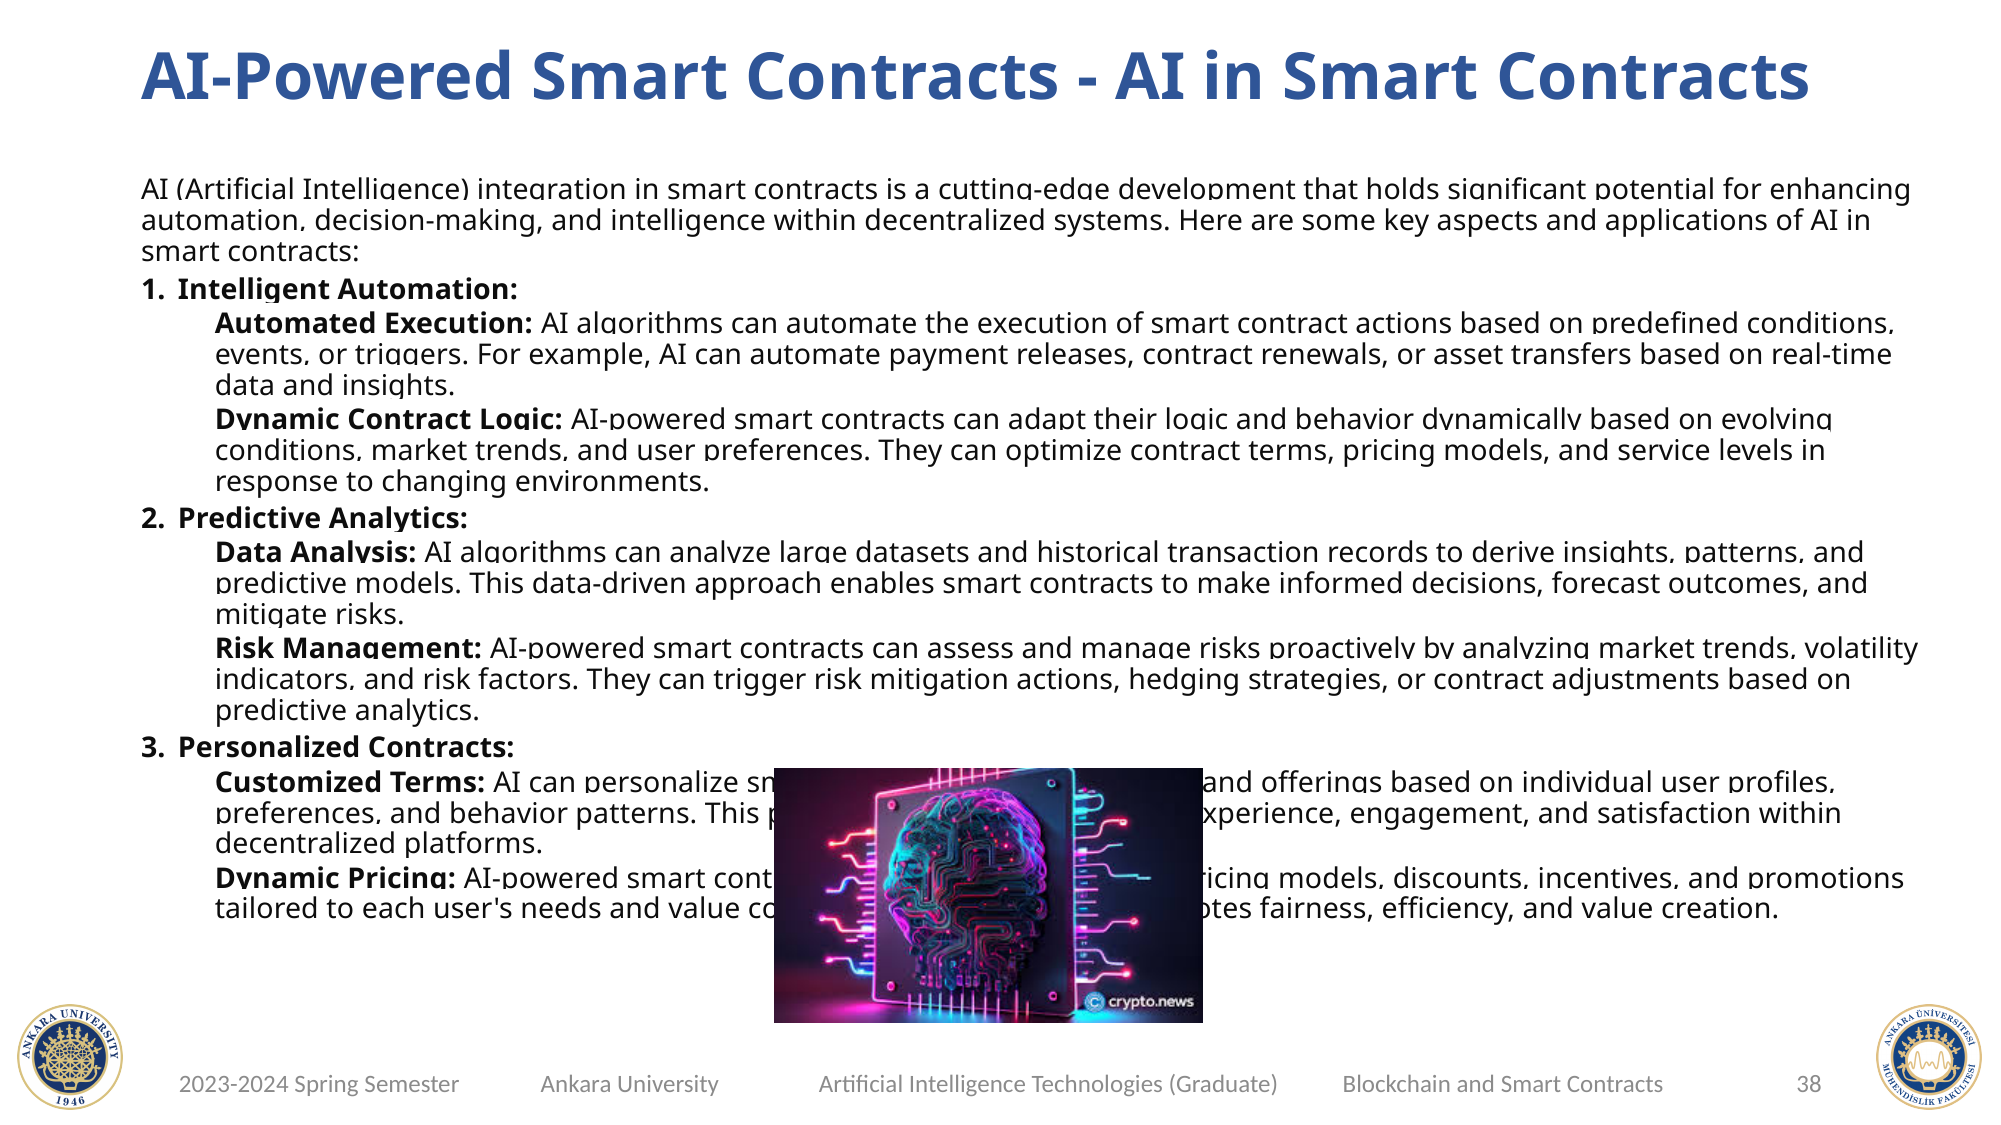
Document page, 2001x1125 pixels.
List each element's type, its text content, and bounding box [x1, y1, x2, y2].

slide_number 38 [1751, 1052, 1837, 1113]
title AI-Powered Smart Contracts - AI in Smart Contracts [125, 12, 1851, 145]
list AI (Artificial Intelligence) integration in smart contracts is a cutting-edge development that holds significant potential for enhancing automation, decision-making, and intelligence within decentralized systems. Here are some key aspects and applications of AI in smart contracts: Intelligent Automation: Automated Execution: AI algorithms can automate the execution of smart contract actions based on predefined conditions, events, or triggers. For example, AI can automate payment releases, contract renewals, or asset transfers based on real-time data and insights. Dynamic Contract Logic: AI-powered smart contracts can adapt their logic and behavior dynamically based on evolving conditions, market trends, and user preferences. They can optimize contract terms, pricing models, and service levels in response to changing environments. Predictive Analytics: Data Analysis: AI algorithms can analyze large datasets and historical transaction records to derive insights, patterns, and predictive models. This data-driven approach enables smart contracts to make informed decisions, forecast outcomes, and mitigate risks. Risk Management: AI-powered smart contracts can assess and manage risks proactively by analyzing market trends, volatility indicators, and risk factors. They can trigger risk mitigation actions, hedging strategies, or contract adjustments based on predictive analytics. Personalized Contracts: Customized Terms: AI can personalize smart contract terms, conditions, and offerings based on individual user profiles, preferences, and behavior patterns. This personalization enhances user experience, engagement, and satisfaction within decentralized platforms. Dynamic Pricing: AI-powered smart contracts can implement dynamic pricing models, discounts, incentives, and promotions tailored to each user's needs and value contribution. This flexibility promotes fairness, efficiency, and value creation. [125, 167, 1945, 944]
picture [774, 768, 1203, 1023]
picture [17, 1004, 123, 1110]
picture [1876, 1004, 1982, 1110]
